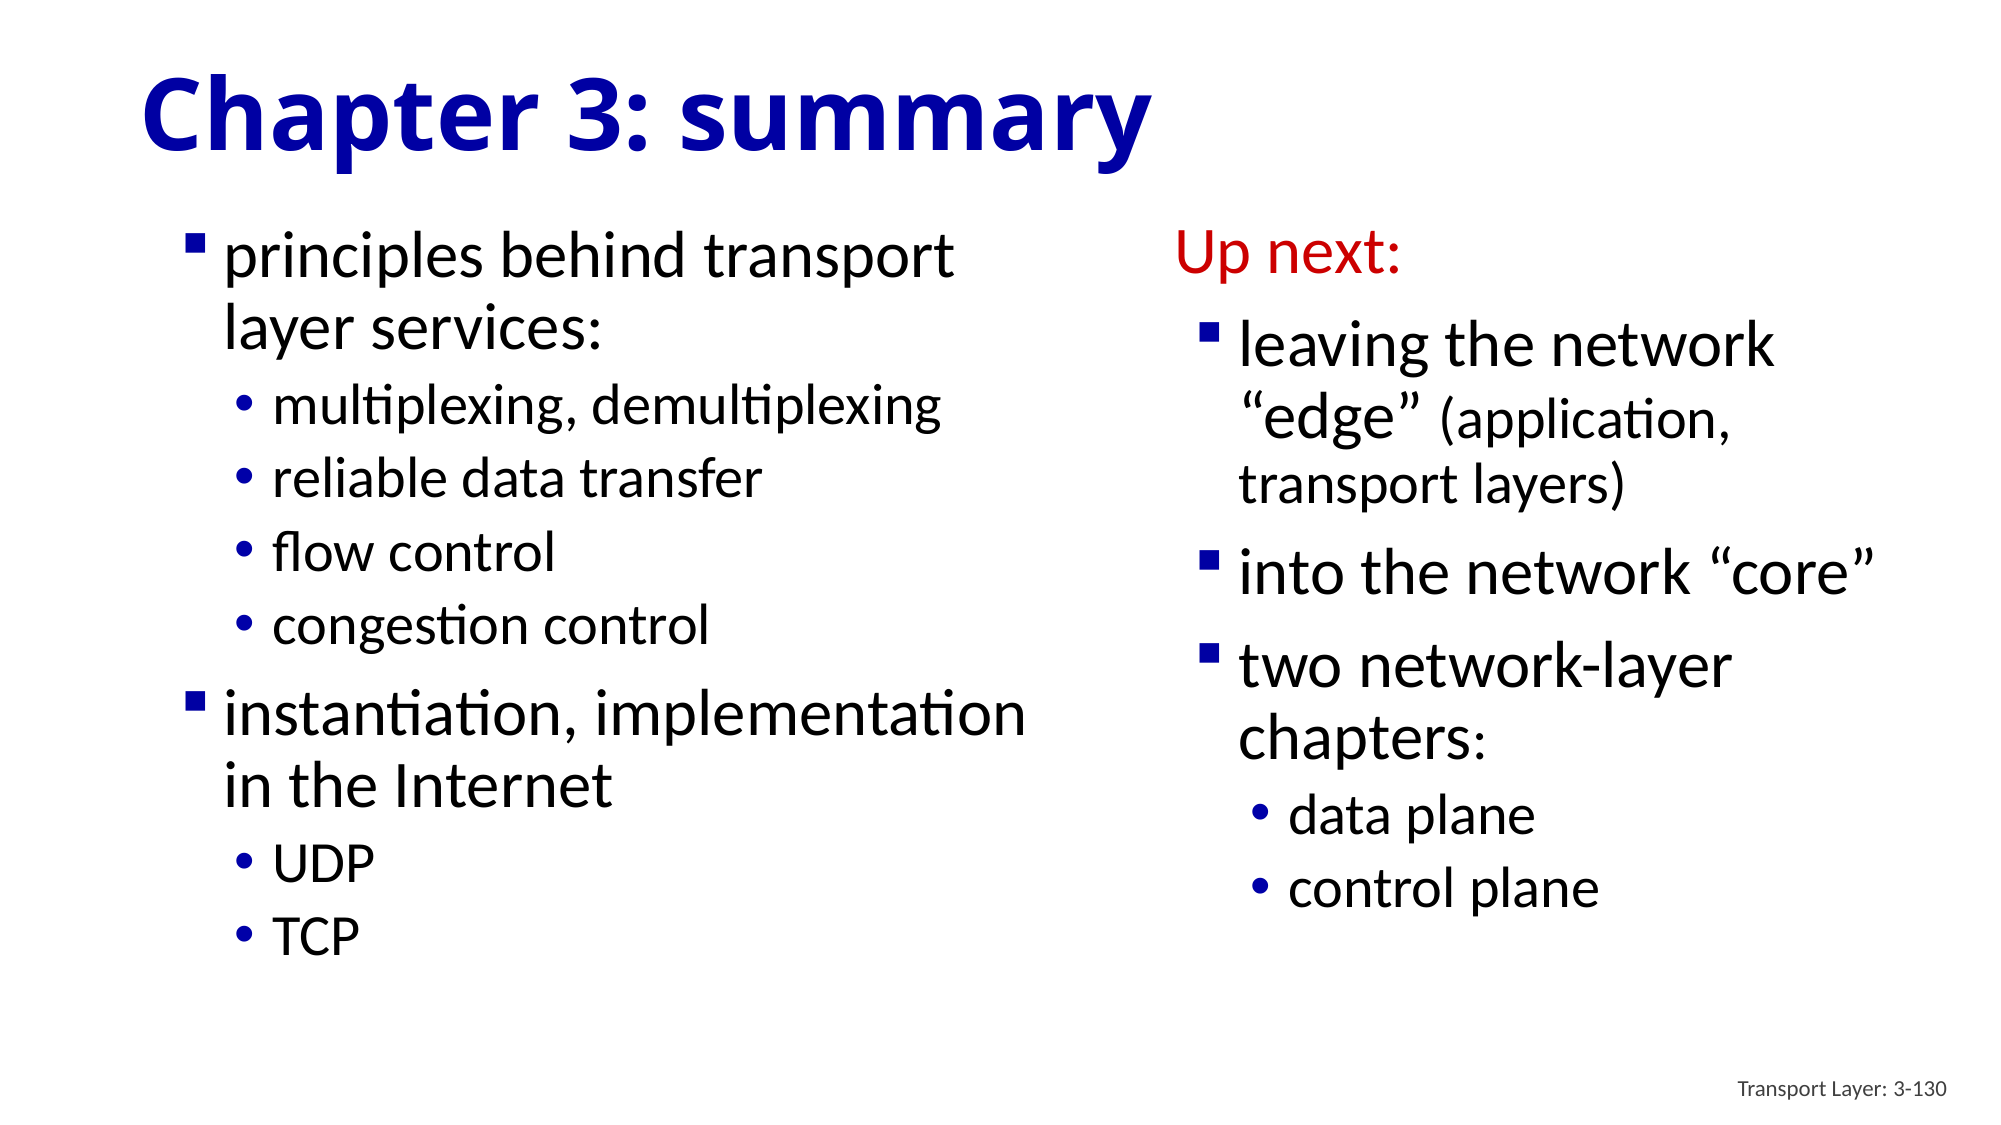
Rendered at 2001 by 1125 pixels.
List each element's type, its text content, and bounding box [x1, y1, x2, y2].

text_box principles behind transport layer services: multiplexing, demultiplexing reliable data transfer flow control congestion control instantiation, implementation in the Internet UDP TCP [143, 212, 1067, 1070]
slide_number Transport Layer: 3-130 [1512, 1056, 1963, 1117]
text_box Up next: leaving the network “edge” (application, transport layers) into the network “core” two network-layer chapters: data plane control plane [1159, 208, 1936, 1003]
title Chapter 3: summary [124, 44, 1994, 192]
